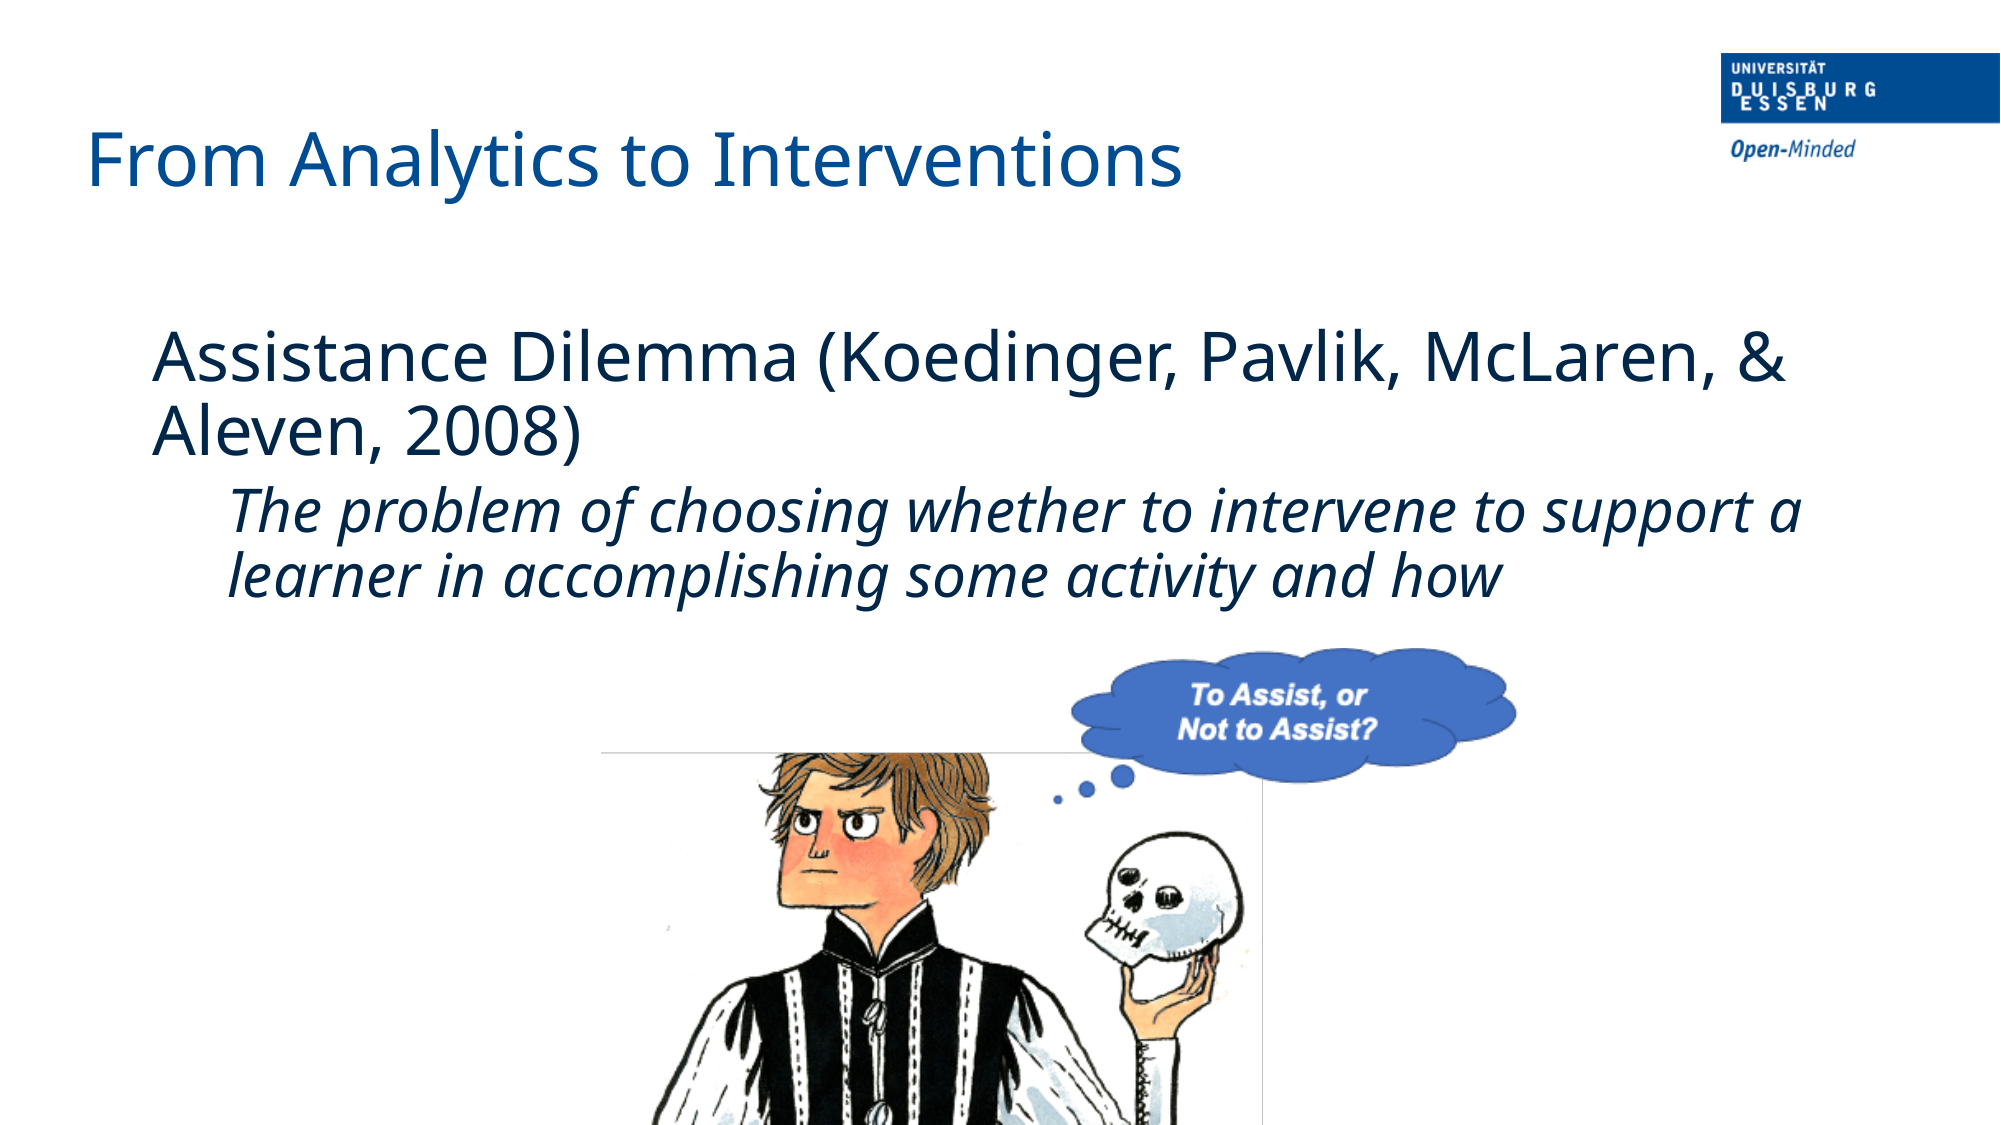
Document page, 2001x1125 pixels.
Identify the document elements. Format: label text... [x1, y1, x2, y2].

picture [601, 647, 1518, 1125]
text_box Assistance Dilemma (Koedinger, Pavlik, McLaren, & Aleven, 2008) The problem of choosing whether to intervene to support a learner in accomplishing some activity and how [137, 314, 1863, 689]
list From Analytics to Interventions [85, 121, 1902, 162]
picture [1721, 53, 2000, 162]
